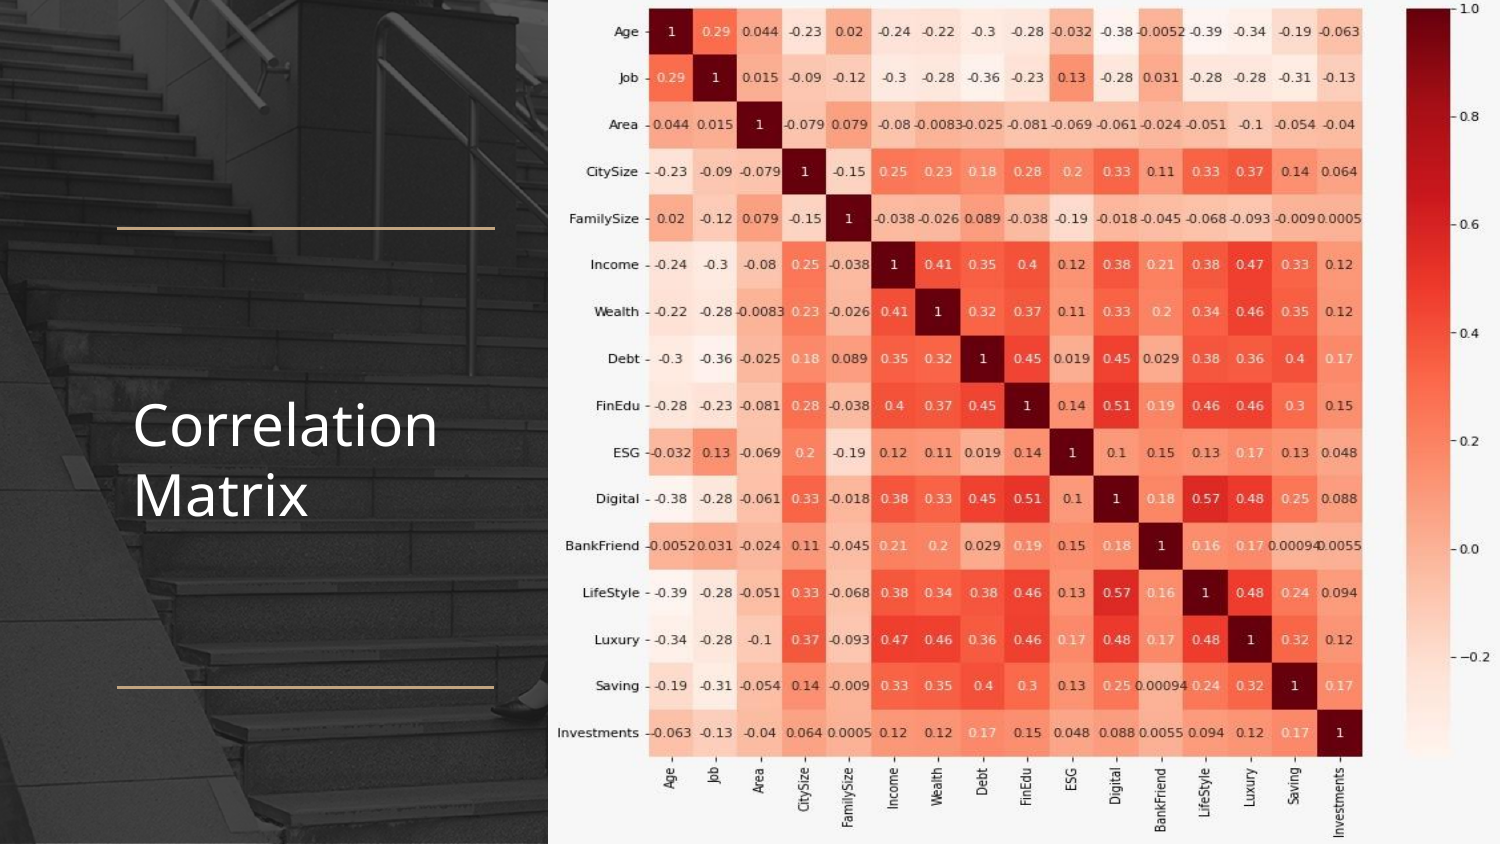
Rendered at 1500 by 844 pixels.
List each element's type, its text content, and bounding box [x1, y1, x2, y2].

picture [548, 0, 1500, 844]
list Correlation Matrix [117, 235, 496, 688]
text_box [0, 0, 544, 844]
